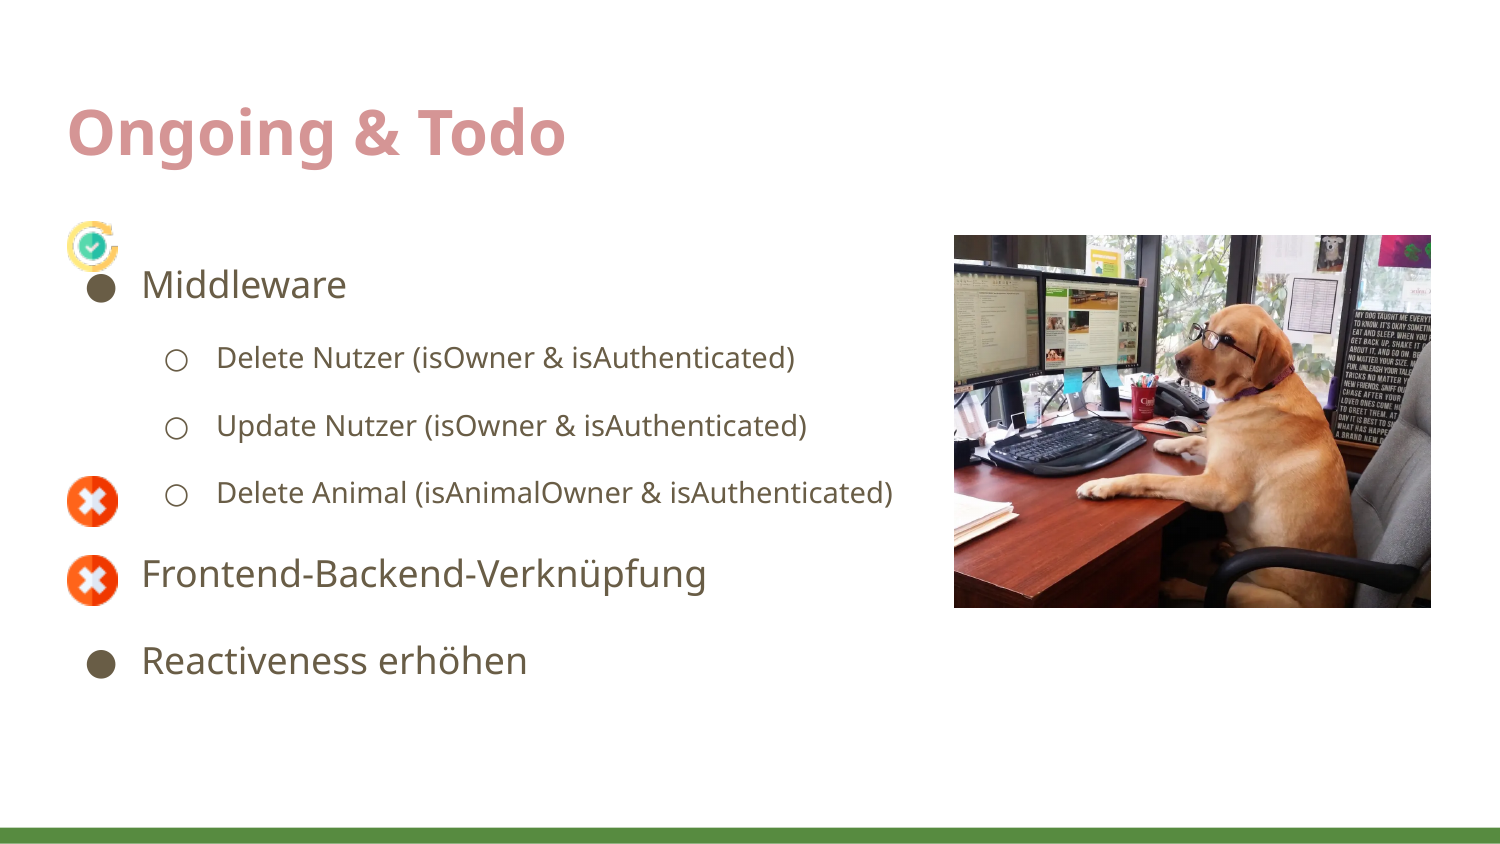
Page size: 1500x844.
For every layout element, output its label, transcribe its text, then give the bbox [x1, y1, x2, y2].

picture [67, 476, 118, 527]
picture [67, 555, 118, 606]
title Ongoing & Todo [51, 72, 1449, 189]
picture [67, 221, 118, 272]
picture [954, 235, 1431, 609]
list Middleware Delete Nutzer (isOwner & isAuthenticated) Update Nutzer (isOwner & isAuthenticated) Delete Animal (isAnimalOwner & isAuthenticated) Frontend-Backend-Verknüpfung Reactiveness erhöhen [51, 207, 935, 750]
